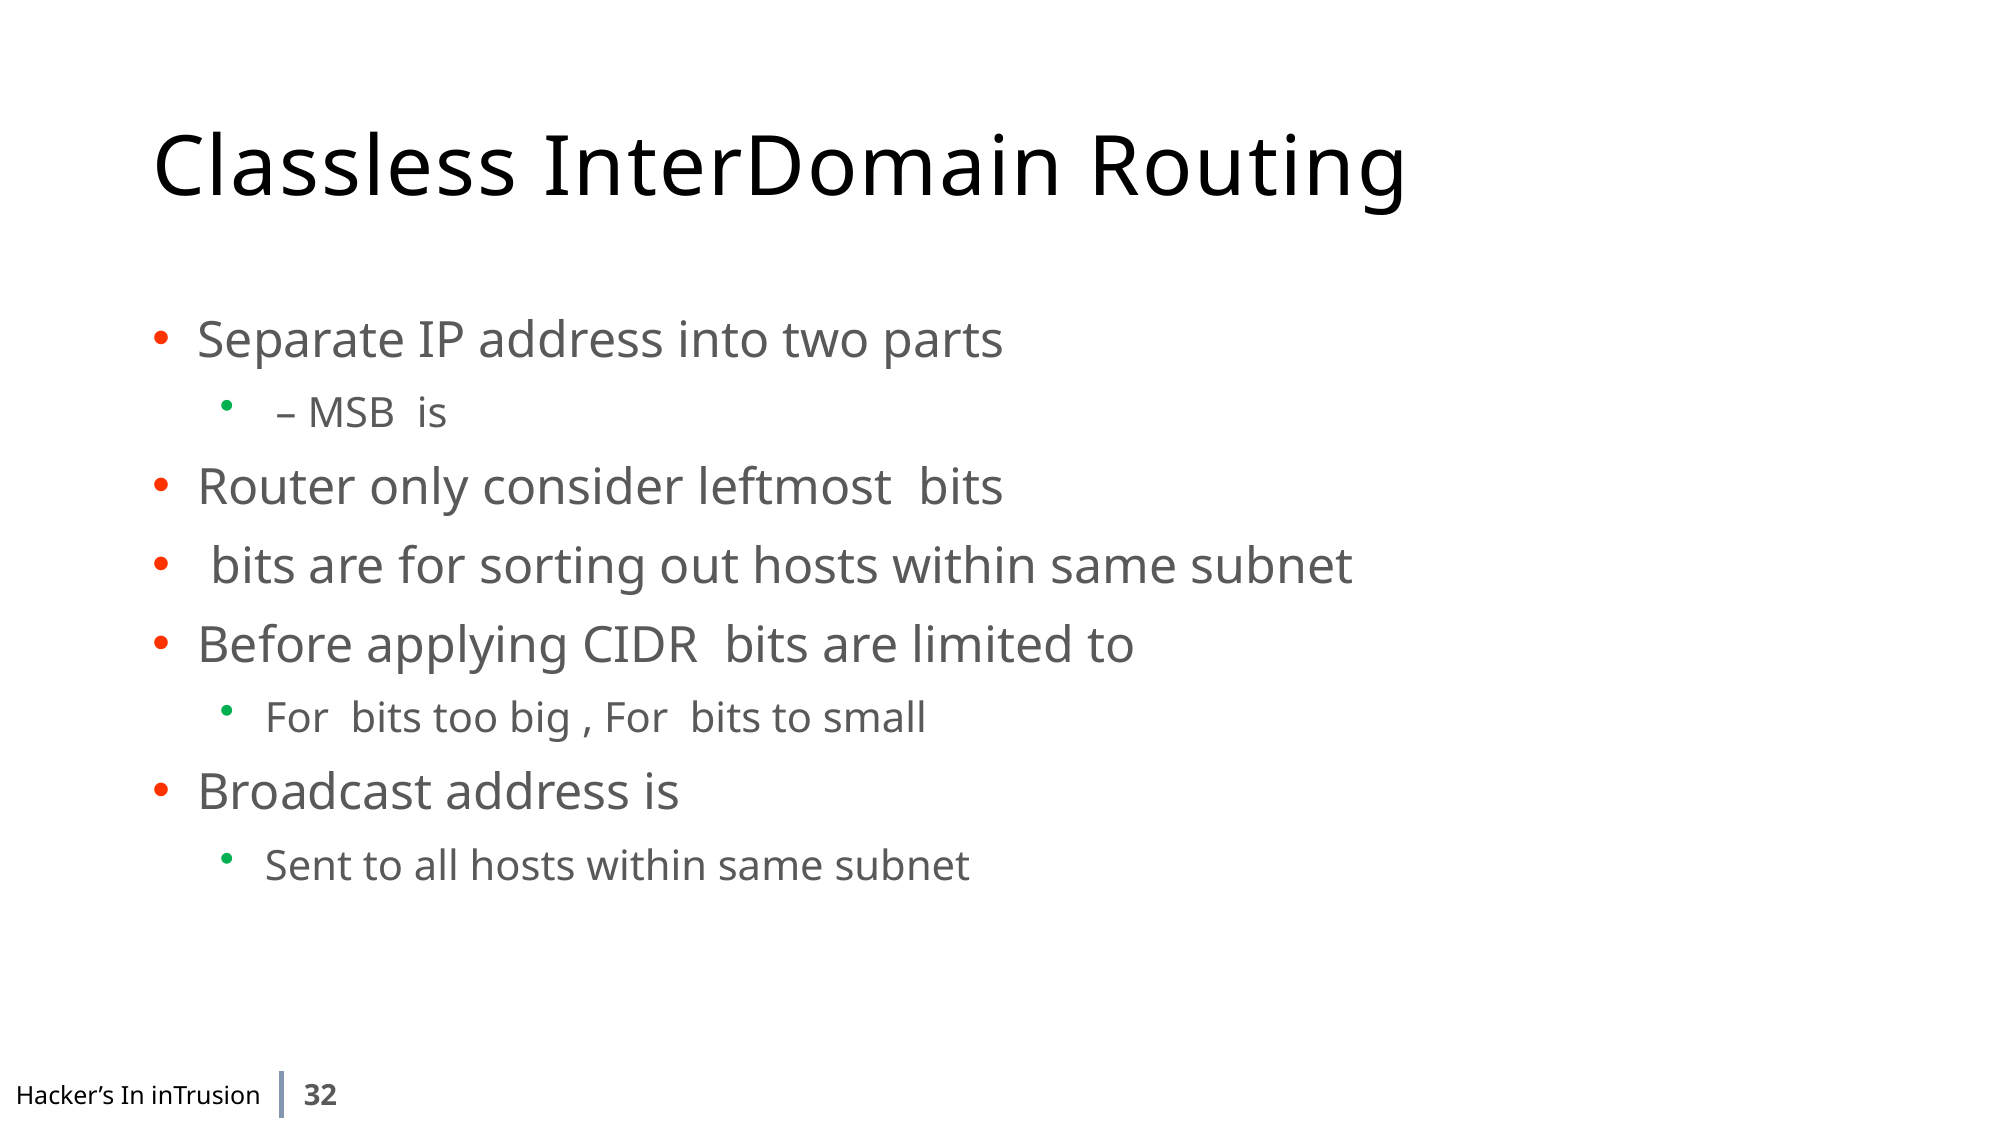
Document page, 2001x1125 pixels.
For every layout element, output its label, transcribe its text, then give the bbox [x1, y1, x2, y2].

title Classless InterDomain Routing [137, 59, 1863, 278]
